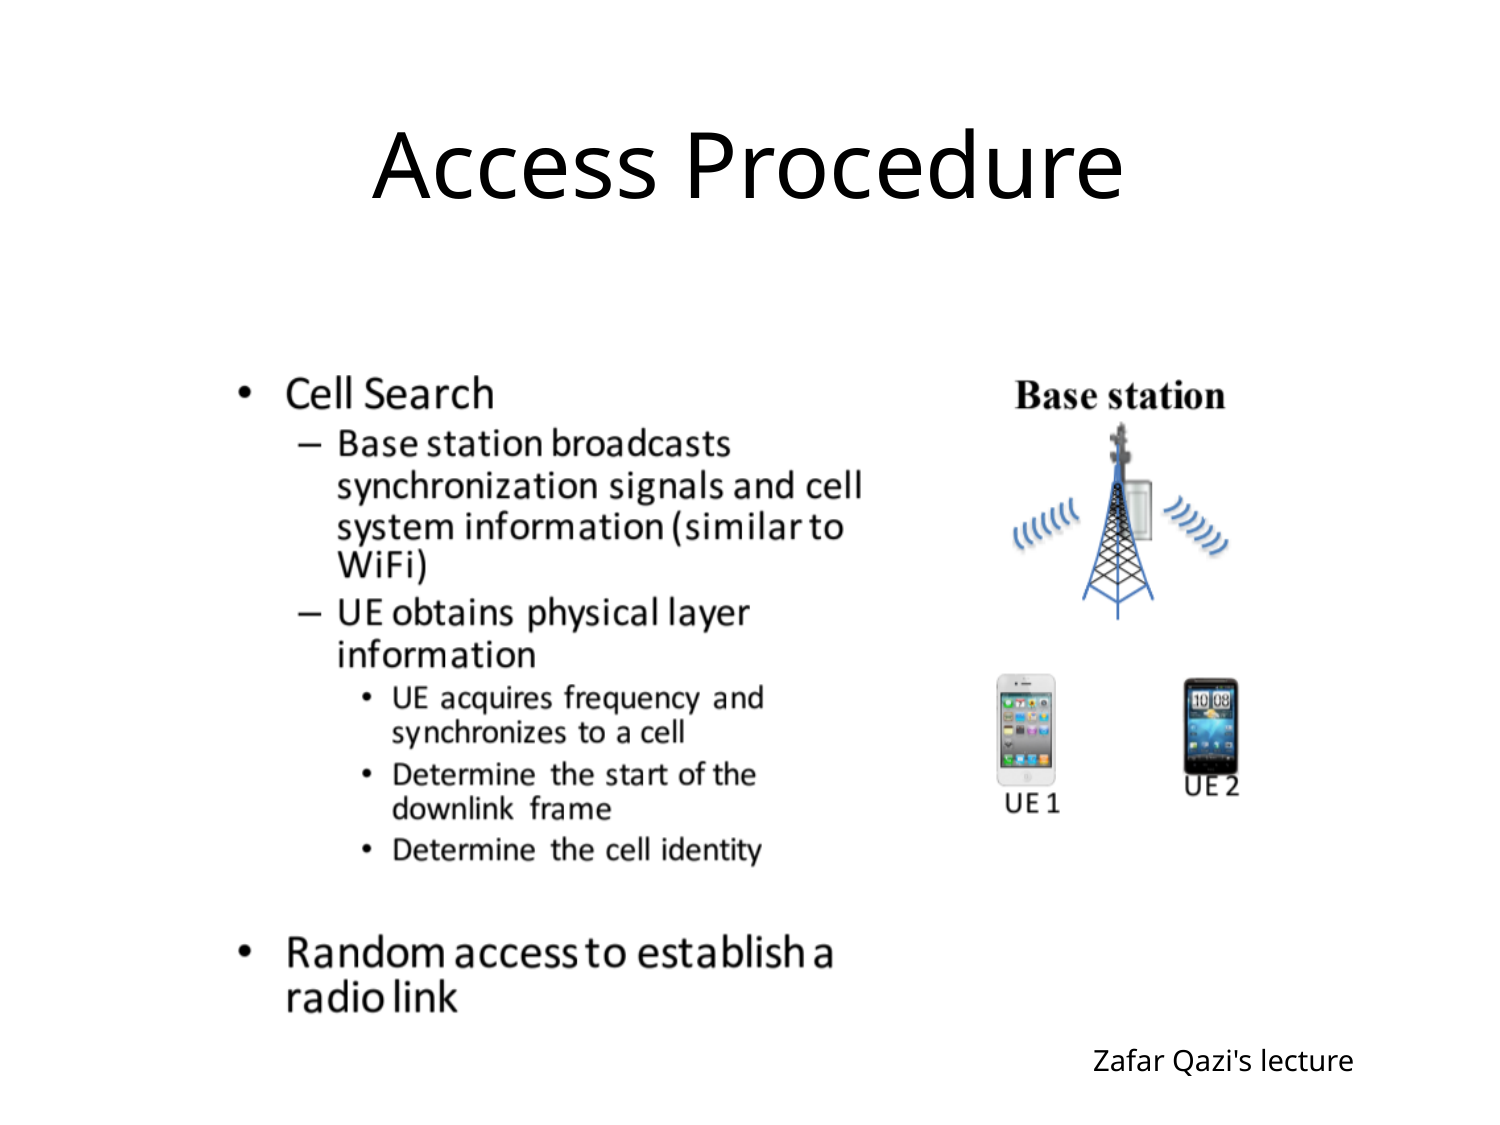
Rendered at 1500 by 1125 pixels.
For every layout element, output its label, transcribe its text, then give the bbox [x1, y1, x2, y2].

picture [200, 312, 1300, 1054]
title Access Procedure [103, 59, 1397, 278]
text_box Zafar Qazi's lecture [1078, 1035, 1370, 1086]
